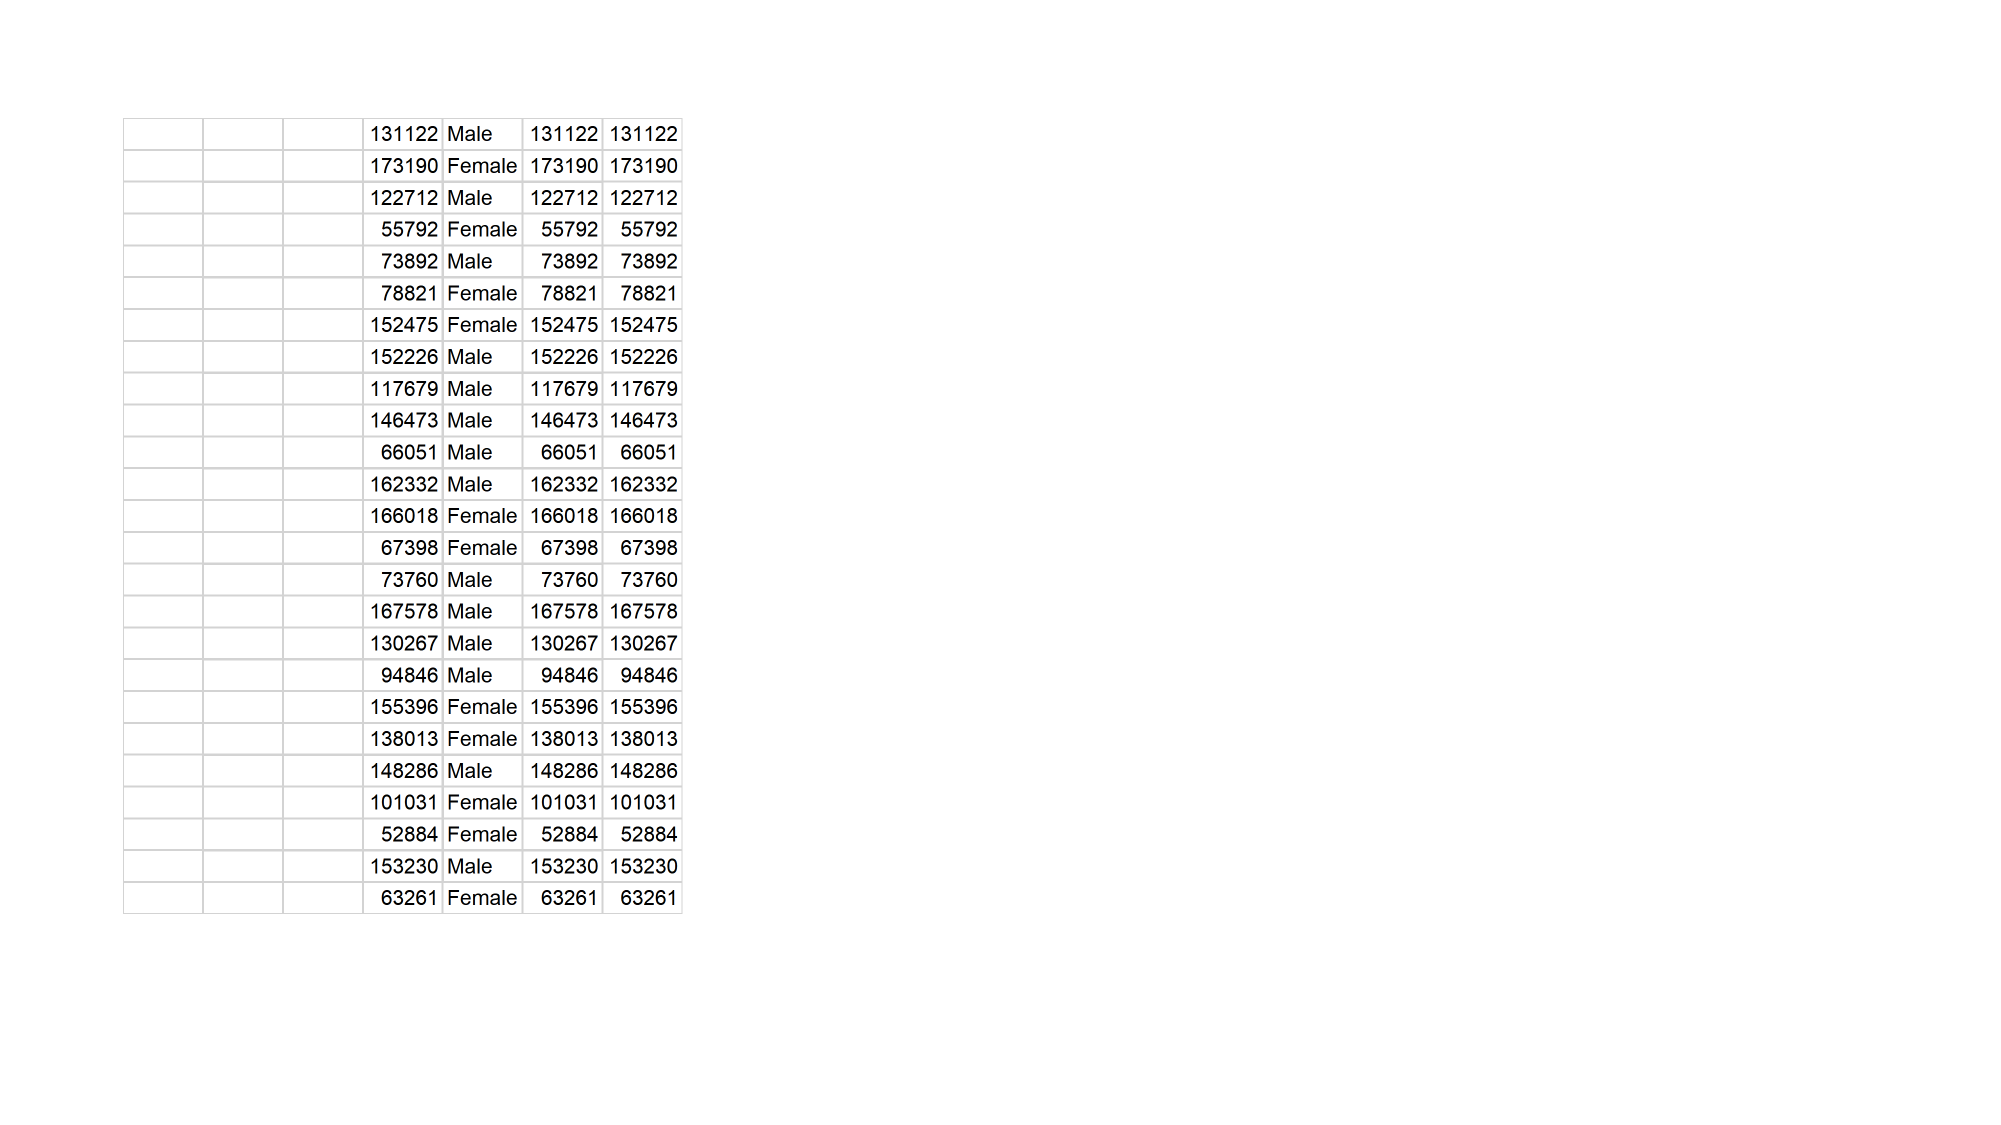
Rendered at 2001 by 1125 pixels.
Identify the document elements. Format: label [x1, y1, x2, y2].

picture [122, 117, 683, 915]
